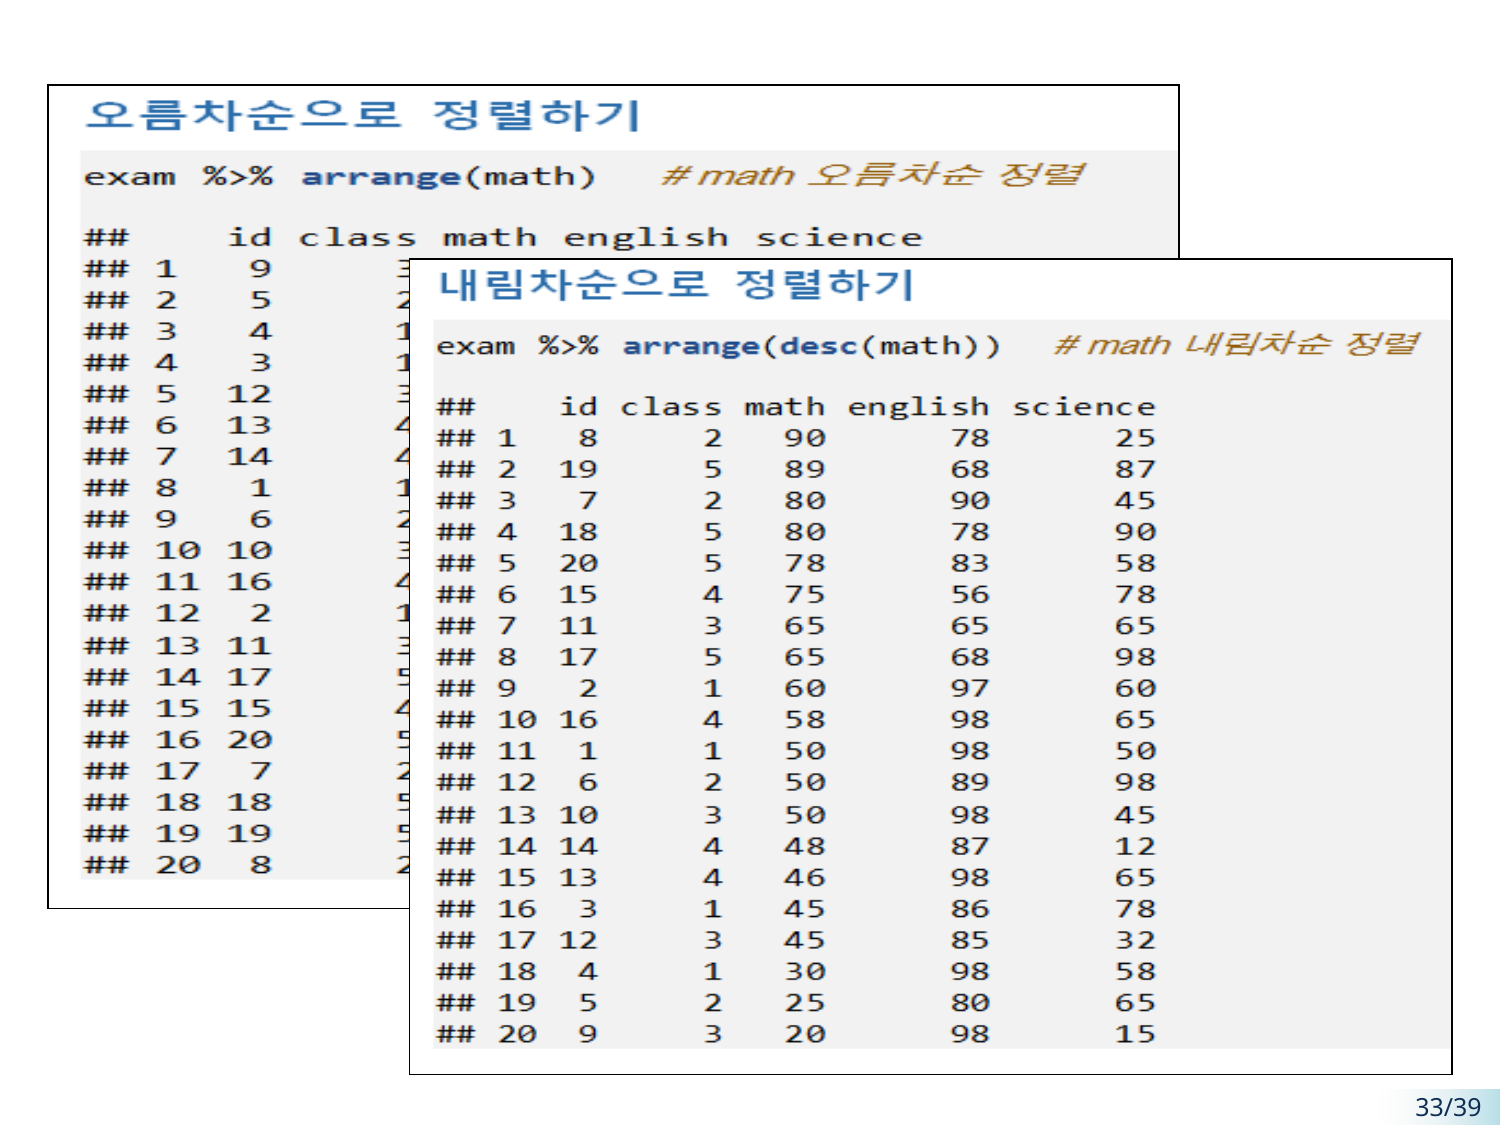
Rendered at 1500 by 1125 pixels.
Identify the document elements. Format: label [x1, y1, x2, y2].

picture [48, 85, 1452, 1075]
